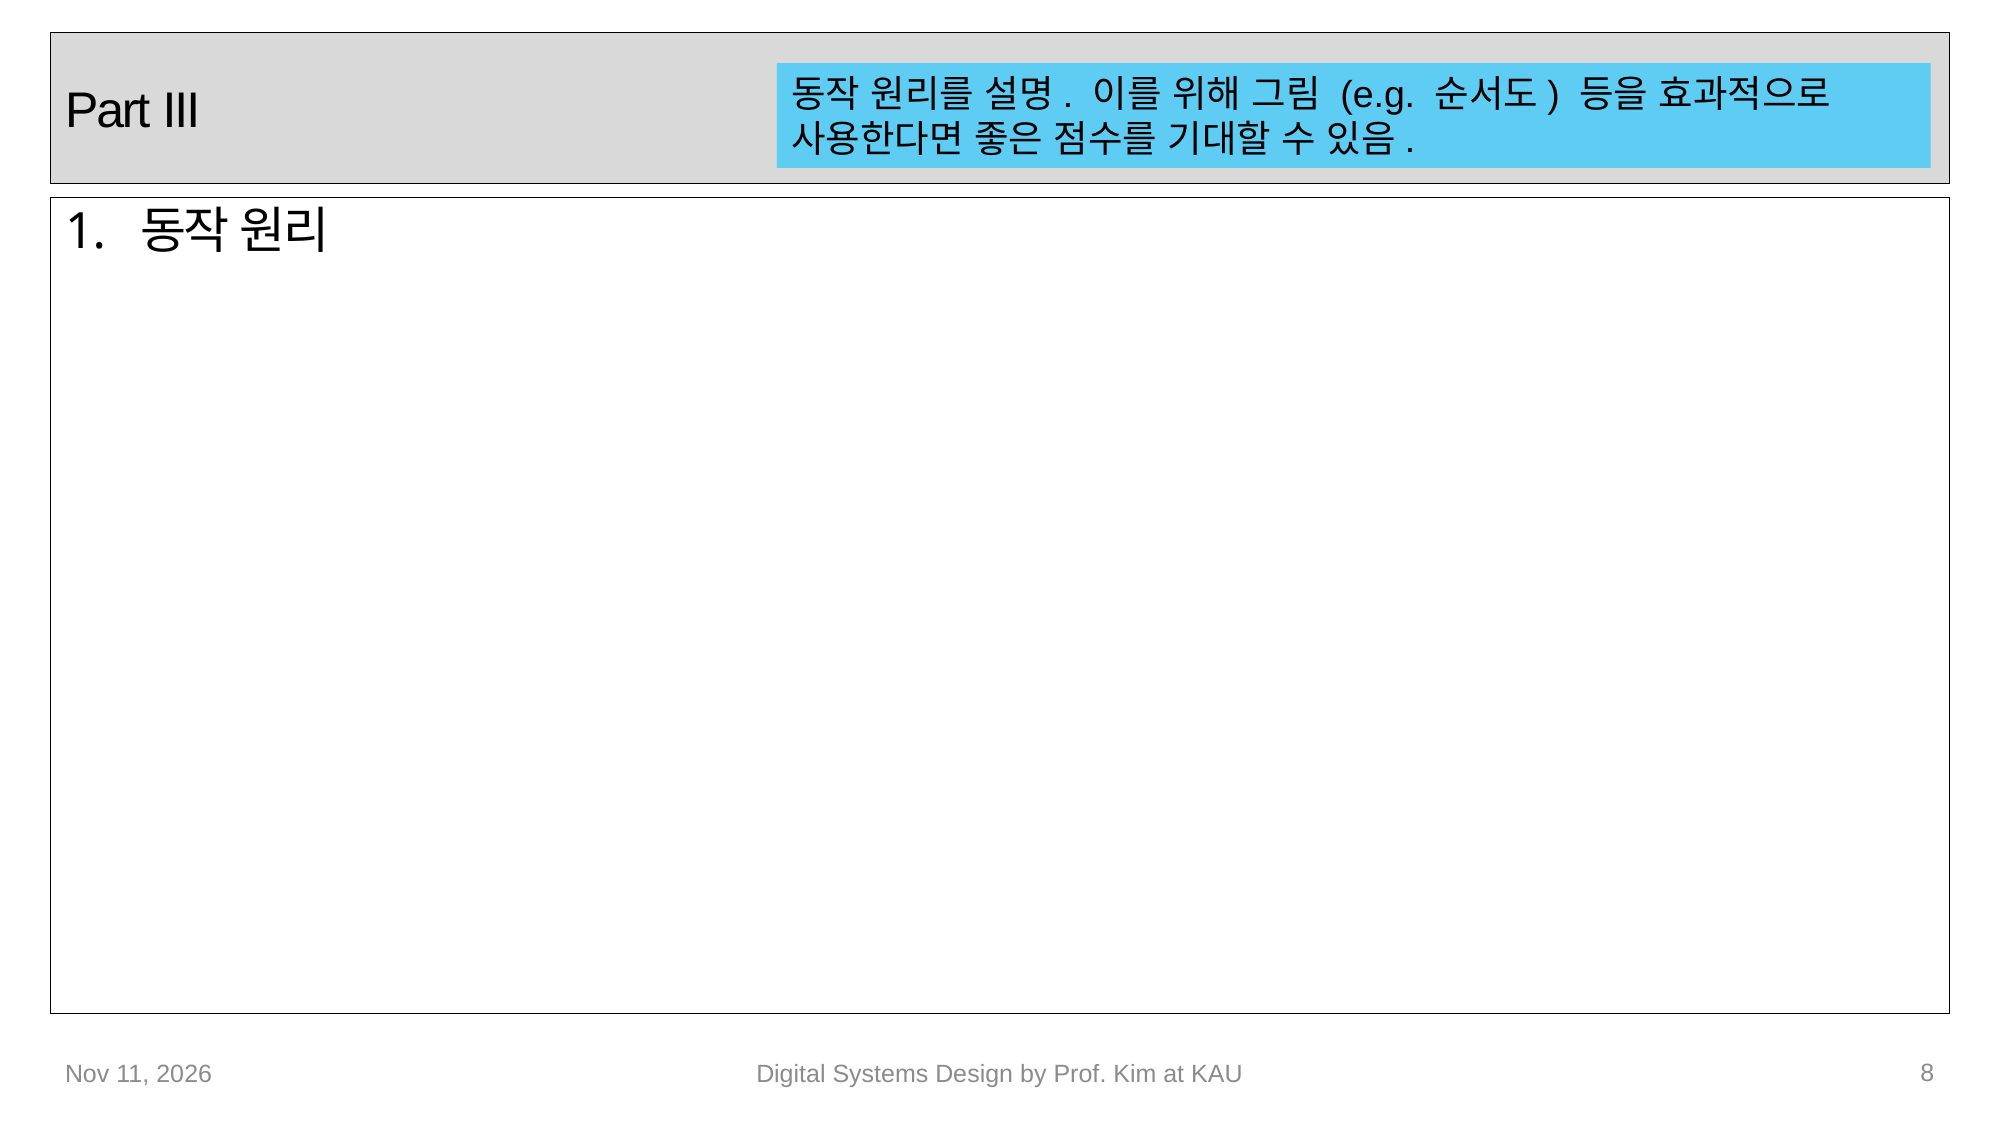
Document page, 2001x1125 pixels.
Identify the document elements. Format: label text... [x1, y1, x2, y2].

footer Digital Systems Design by Prof. Kim at KAU [662, 1042, 1338, 1103]
title Part III [50, 32, 1950, 184]
slide_number 20-Oct-22 [50, 1042, 500, 1103]
slide_number 8 [1493, 1041, 1950, 1102]
text_box 동작 원리를 설명. 이를 위해 그림 (e.g. 순서도) 등을 효과적으로 사용한다면 좋은 점수를 기대할 수 있음. [776, 63, 1931, 168]
list 동작 원리 [50, 197, 1950, 1014]
